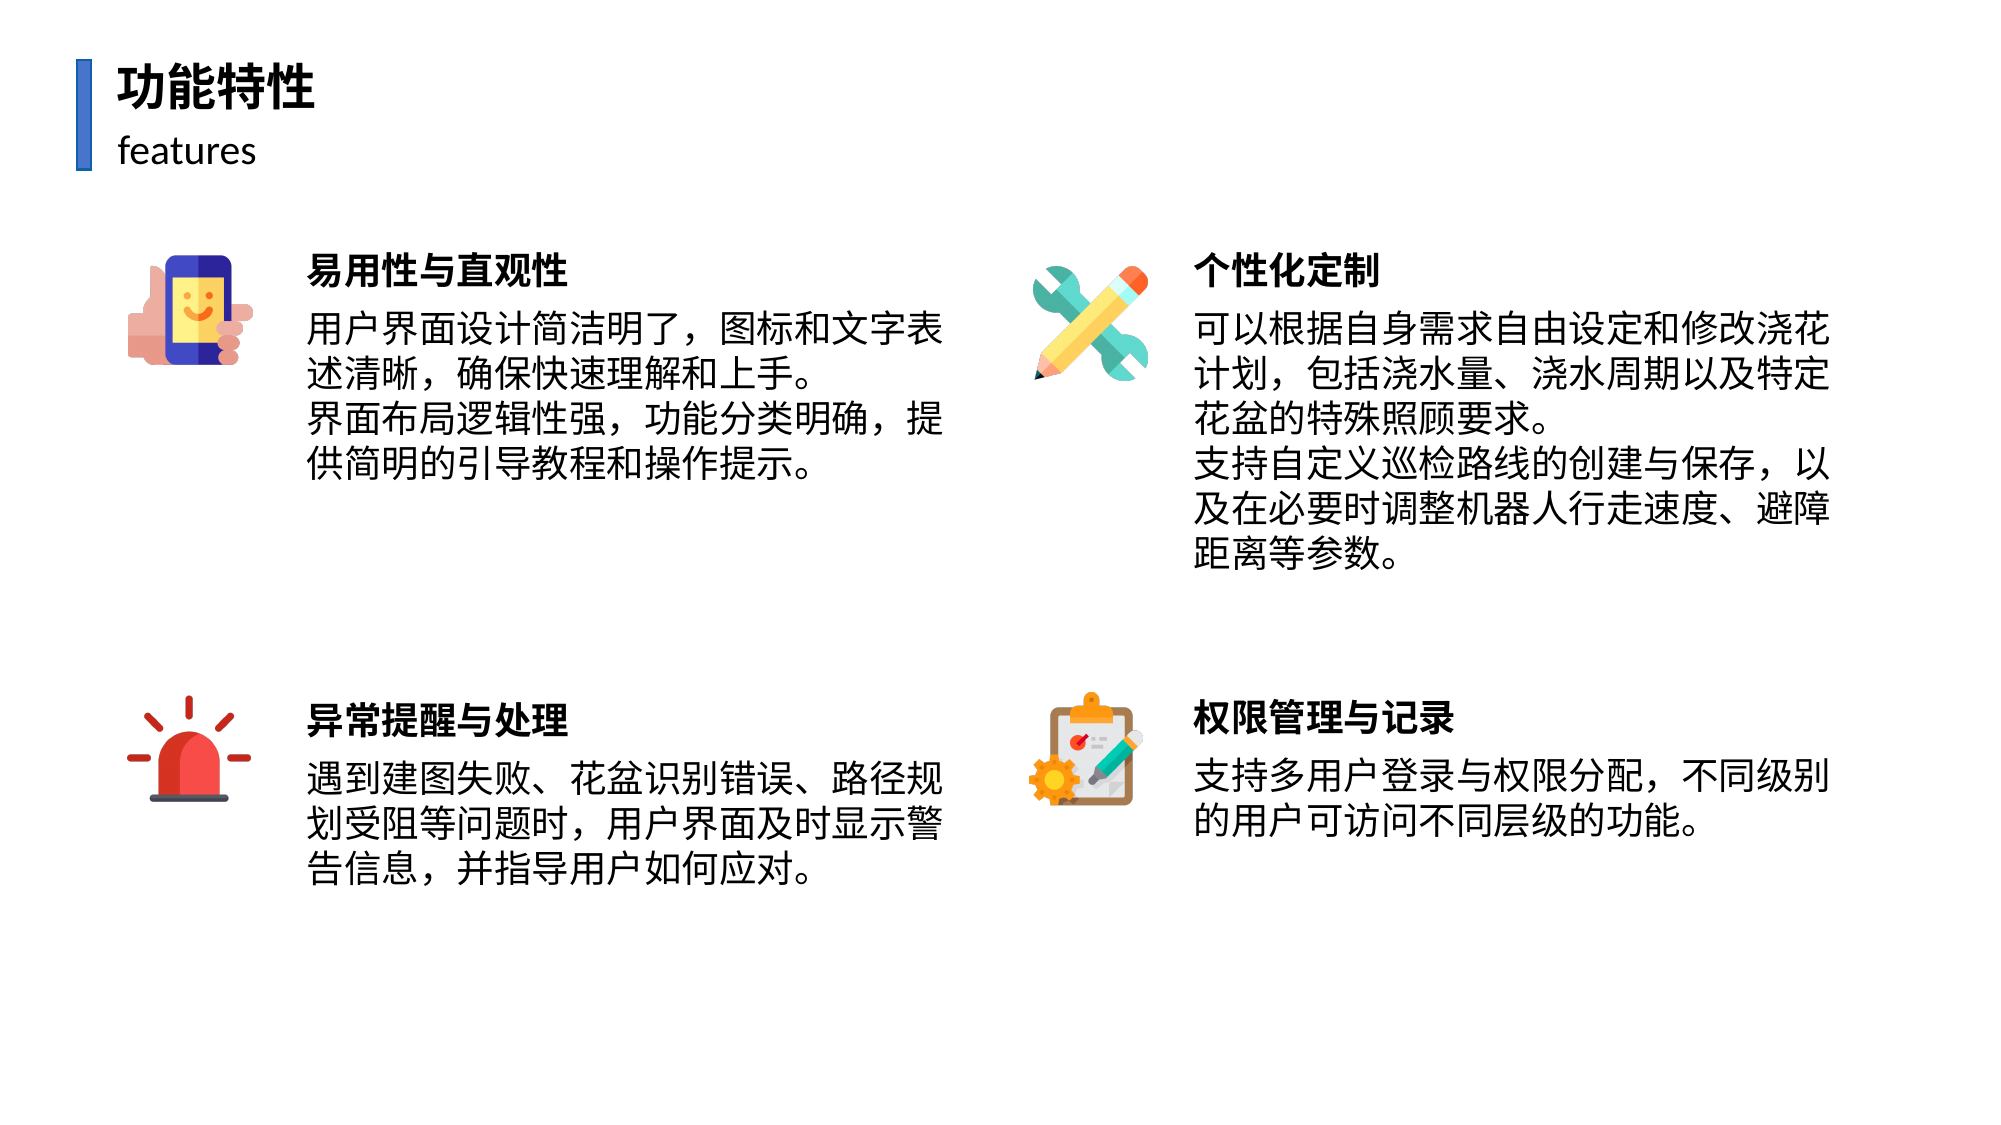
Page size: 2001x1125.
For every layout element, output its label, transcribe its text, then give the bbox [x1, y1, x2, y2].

picture [1032, 265, 1148, 381]
text_box [76, 59, 92, 171]
text_box 功能特性 [101, 48, 331, 124]
picture [128, 247, 253, 373]
text_box 支持多用户登录与权限分配，不同级别的用户可访问不同层级的功能。 [1179, 744, 1854, 850]
picture [126, 685, 252, 811]
text_box 个性化定制 [1179, 239, 1574, 297]
text_box 可以根据自身需求自由设定和修改浇花计划，包括浇水量、浇水周期以及特定花盆的特殊照顾要求。 支持自定义巡检路线的创建与保存，以及在必要时调整机器人行走速度、避障距离等参数。 [1179, 297, 1854, 583]
text_box 异常提醒与处理 [292, 689, 811, 747]
text_box 用户界面设计简洁明了，图标和文字表述清晰，确保快速理解和上手。 界面布局逻辑性强，功能分类明确，提供简明的引导教程和操作提示。 [292, 297, 967, 493]
text_box 易用性与直观性 [292, 239, 687, 297]
text_box 权限管理与记录 [1179, 686, 1625, 744]
text_box 遇到建图失败、花盆识别错误、路径规划受阻等问题时，用户界面及时显示警告信息，并指导用户如何应对。 [292, 747, 967, 898]
picture [1023, 685, 1148, 811]
text_box features [102, 115, 272, 181]
